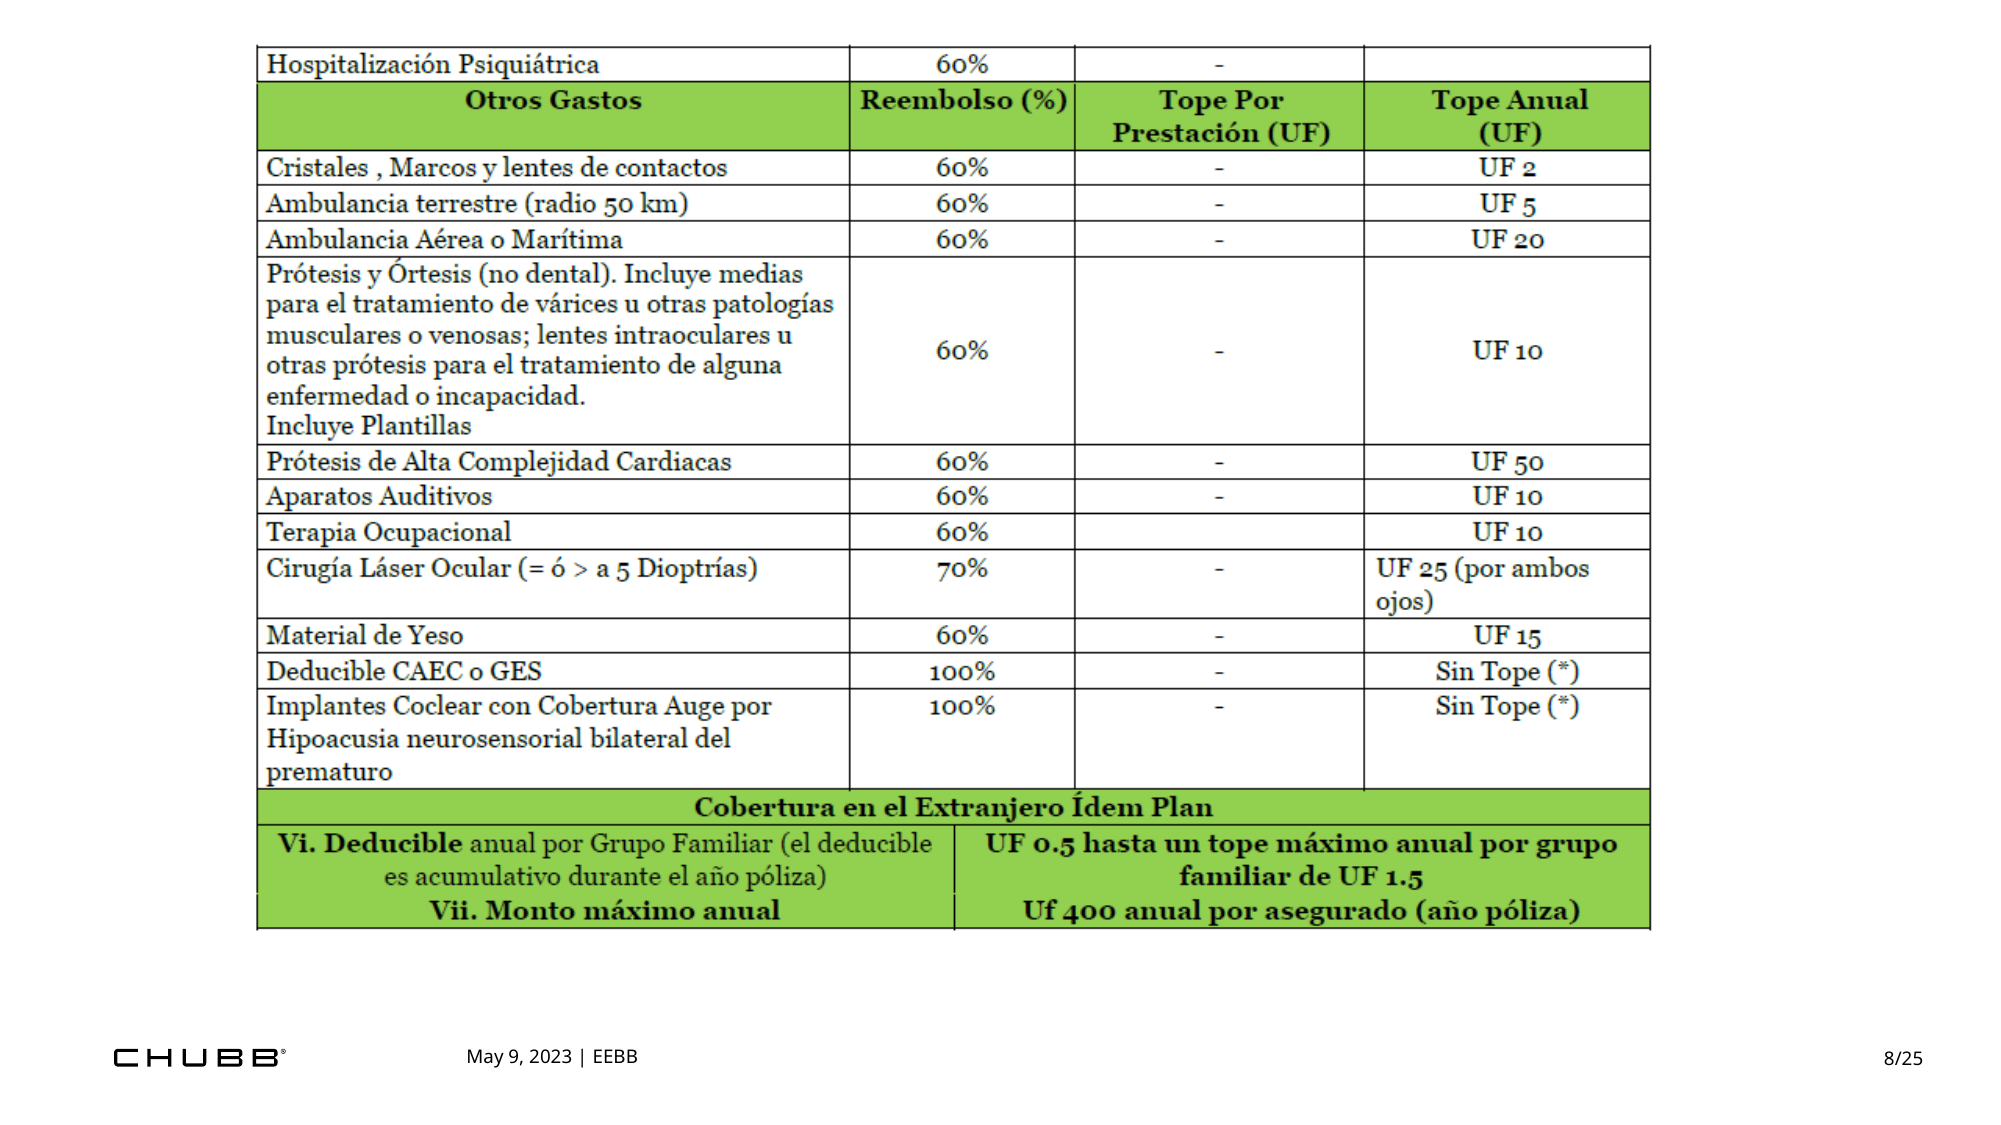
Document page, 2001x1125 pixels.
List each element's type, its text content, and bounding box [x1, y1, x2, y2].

slide_number 8/25 [1841, 1048, 1924, 1071]
footer May 9, 2023 | EEBB [466, 1048, 1442, 1071]
picture [252, 42, 1656, 937]
